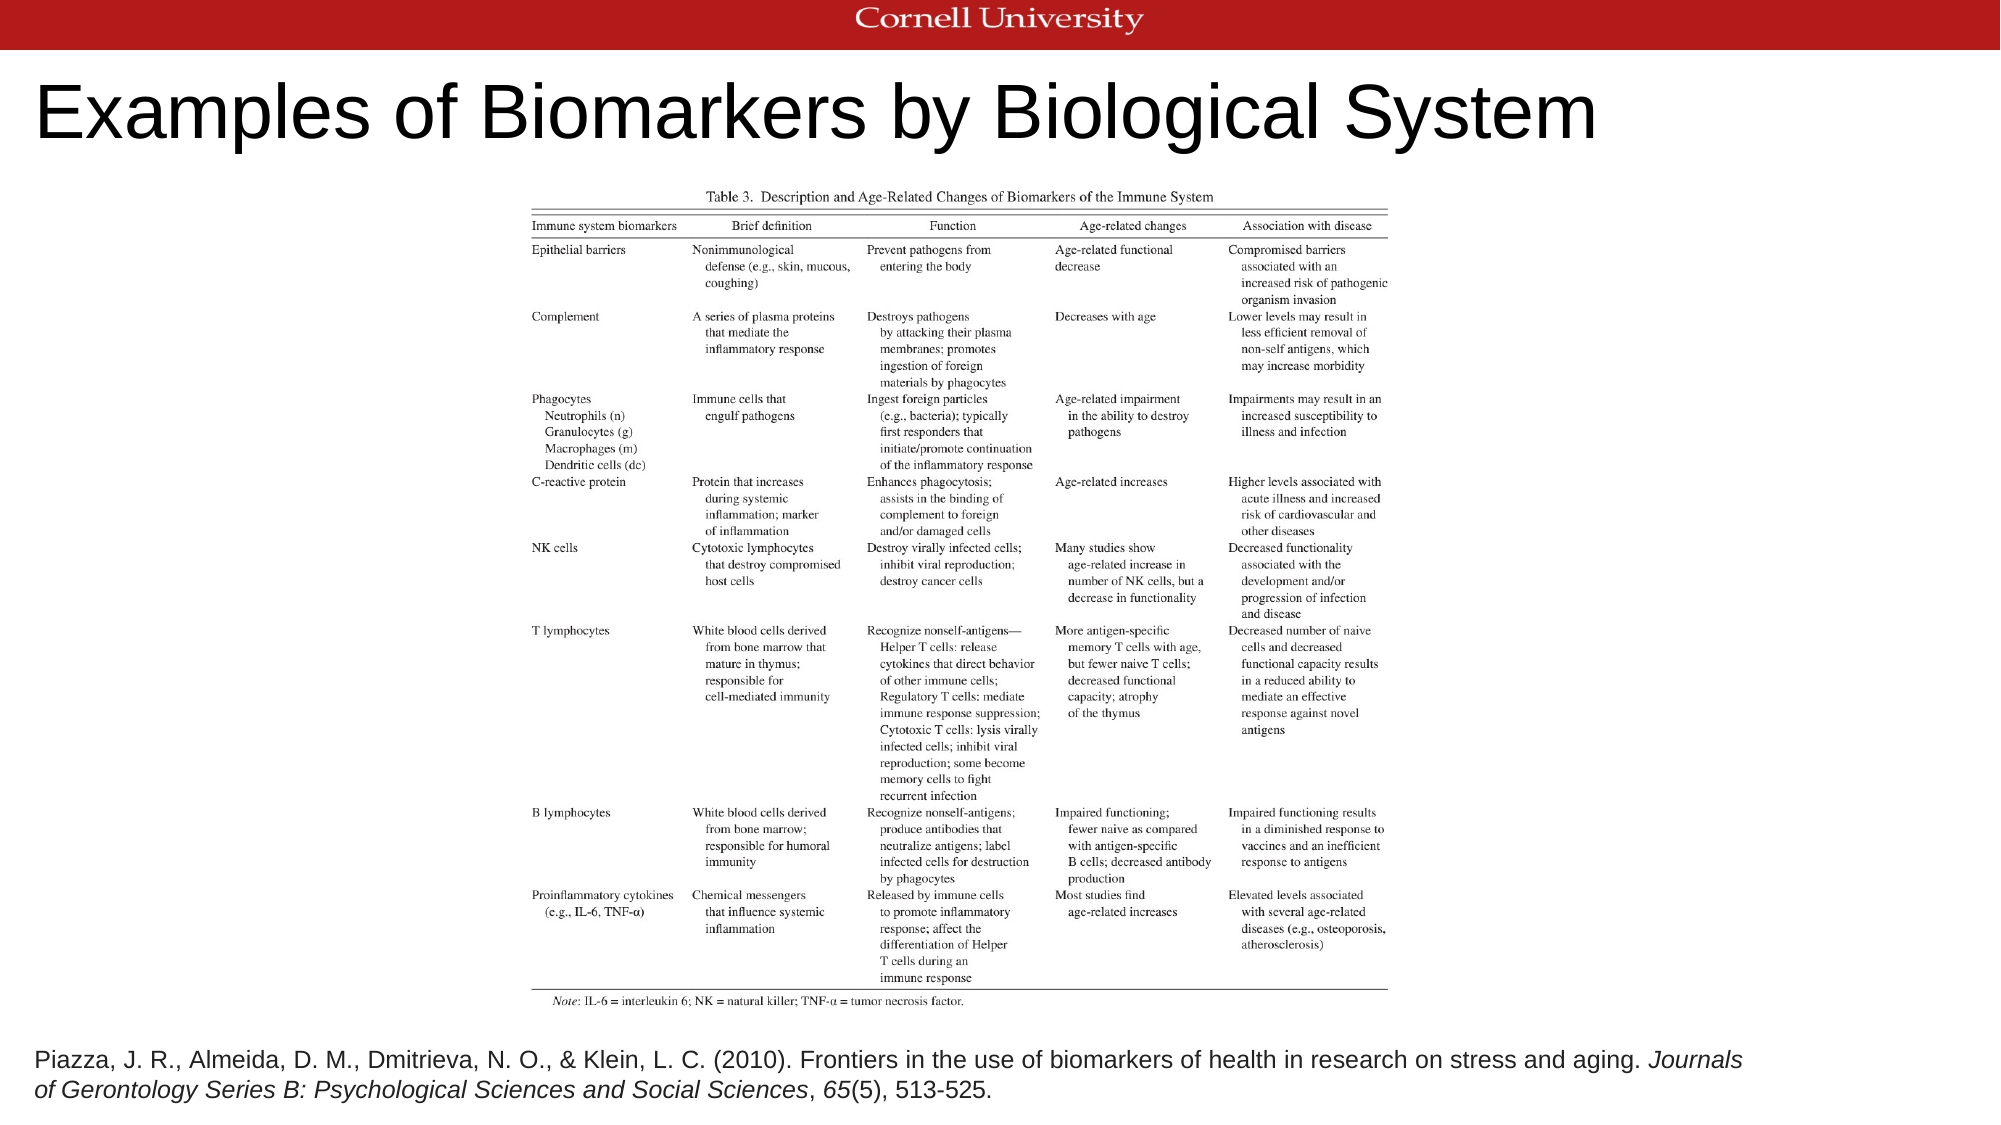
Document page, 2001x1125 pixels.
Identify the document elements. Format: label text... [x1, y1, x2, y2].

text_box Piazza, J. R., Almeida, D. M., Dmitrieva, N. O., & Klein, L. C. (2010). Frontiers in the use of biomarkers of health in research on stress and aging. Journals of Gerontology Series B: Psychological Sciences and Social Sciences, 65(5), 513-525. [32, 1041, 1764, 1104]
title Examples of Biomarkers by Biological System [32, 59, 1606, 250]
picture [531, 191, 1388, 1007]
picture [0, 0, 2000, 59]
